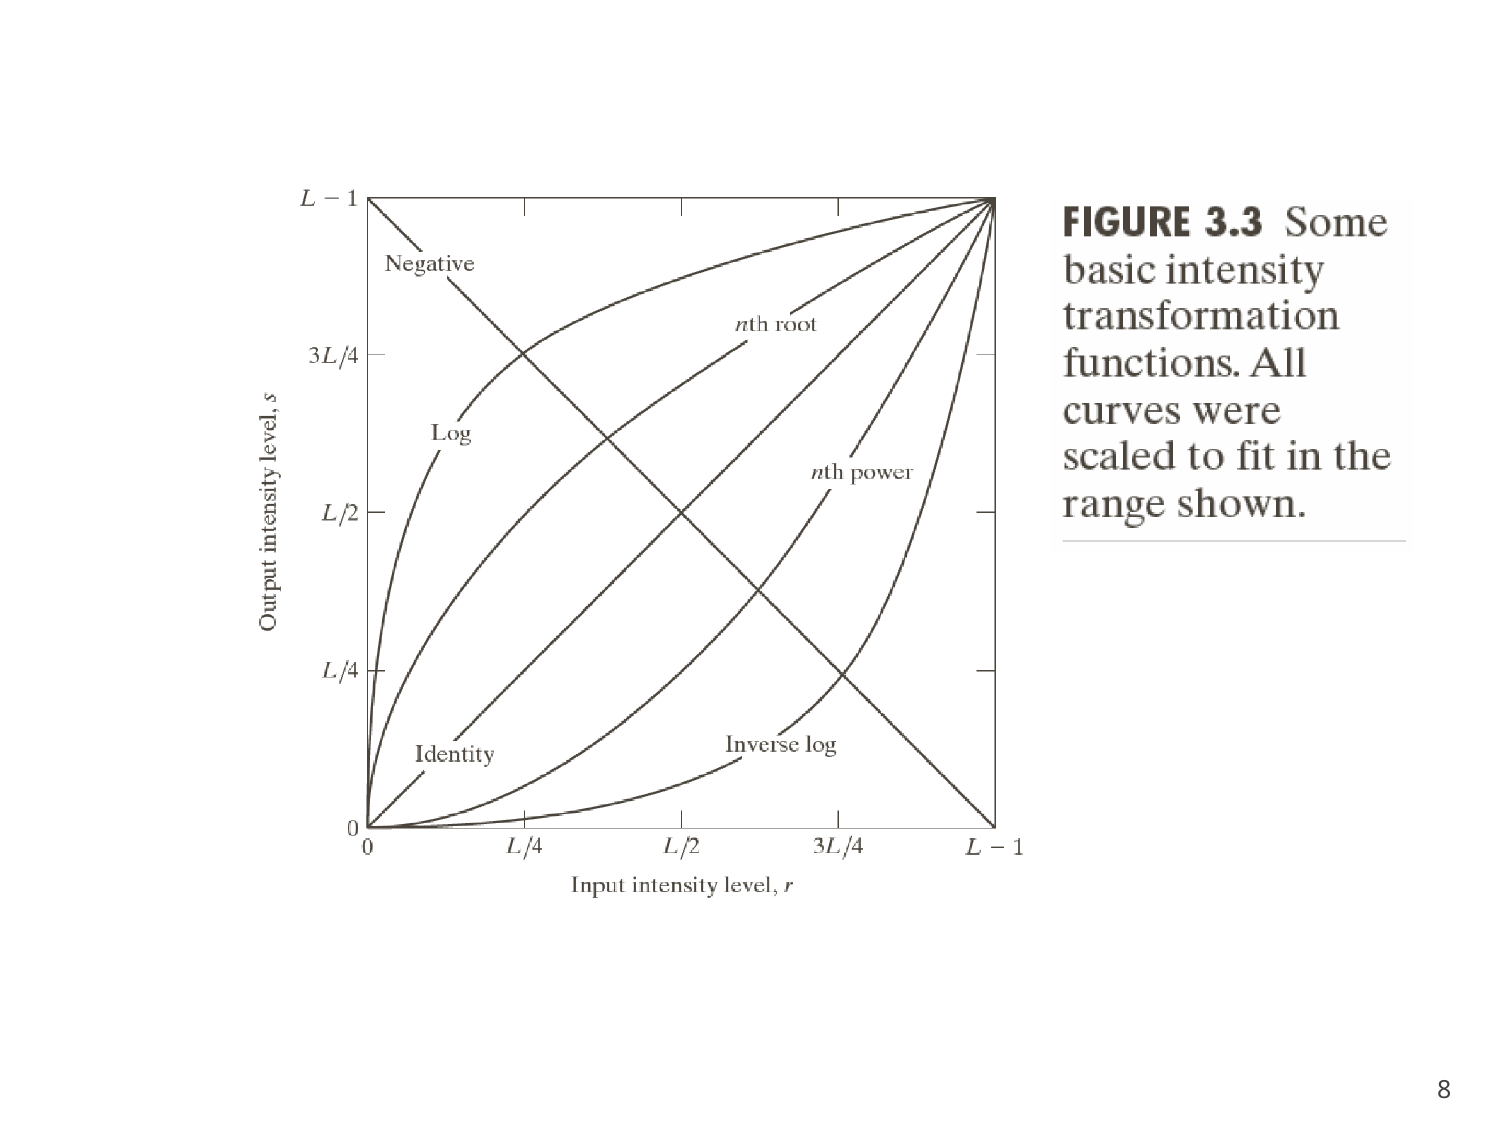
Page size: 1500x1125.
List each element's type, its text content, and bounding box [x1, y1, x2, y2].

slide_number ‹#› [1345, 1062, 1467, 1108]
picture [249, 174, 1026, 901]
picture [1049, 199, 1413, 554]
